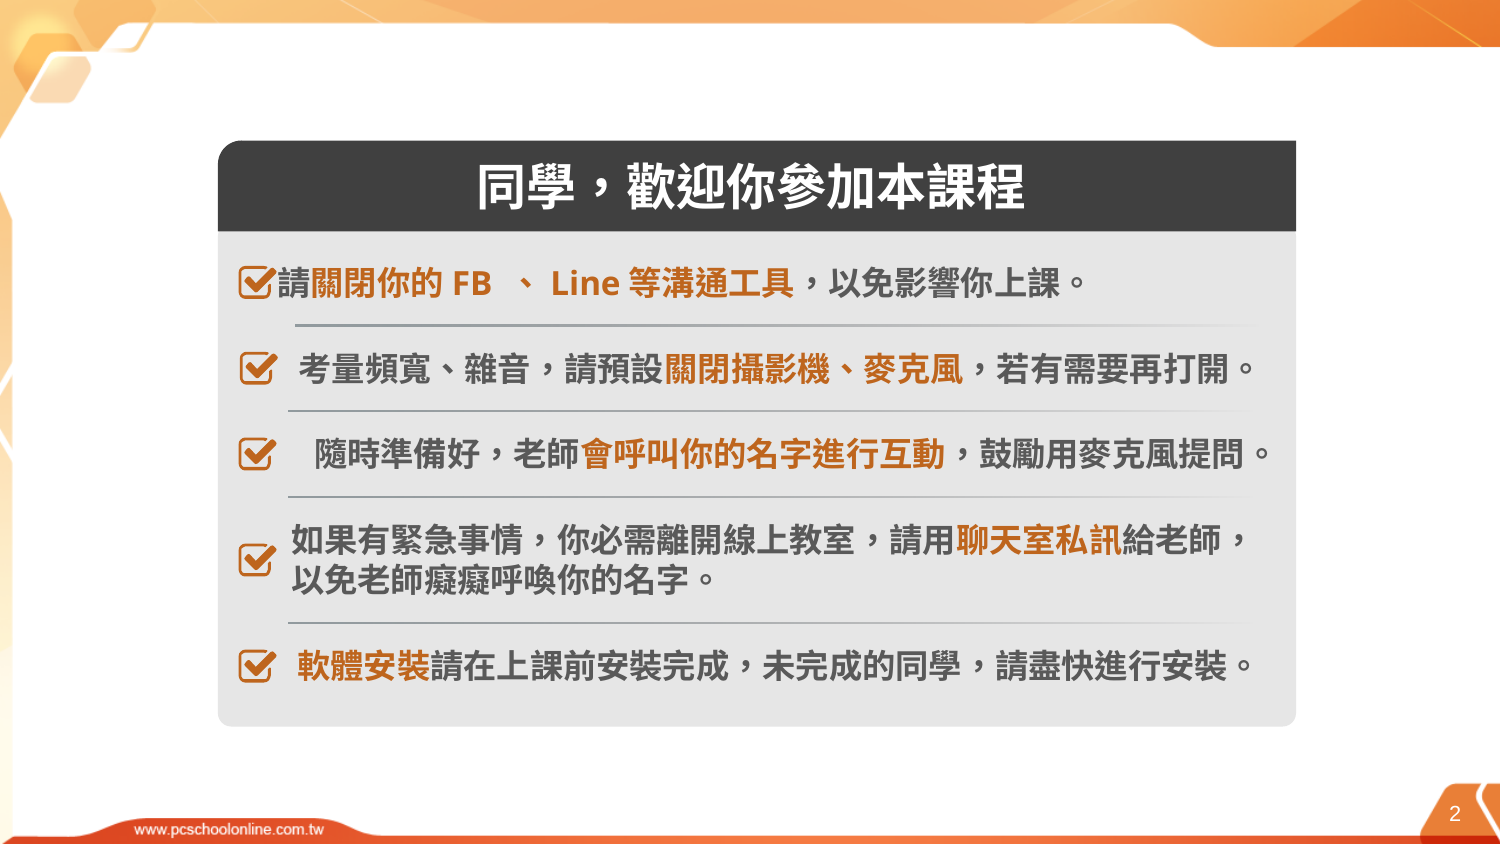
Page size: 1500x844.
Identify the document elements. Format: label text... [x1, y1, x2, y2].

picture [0, 0, 1500, 844]
slide_number 2 [1422, 790, 1488, 836]
